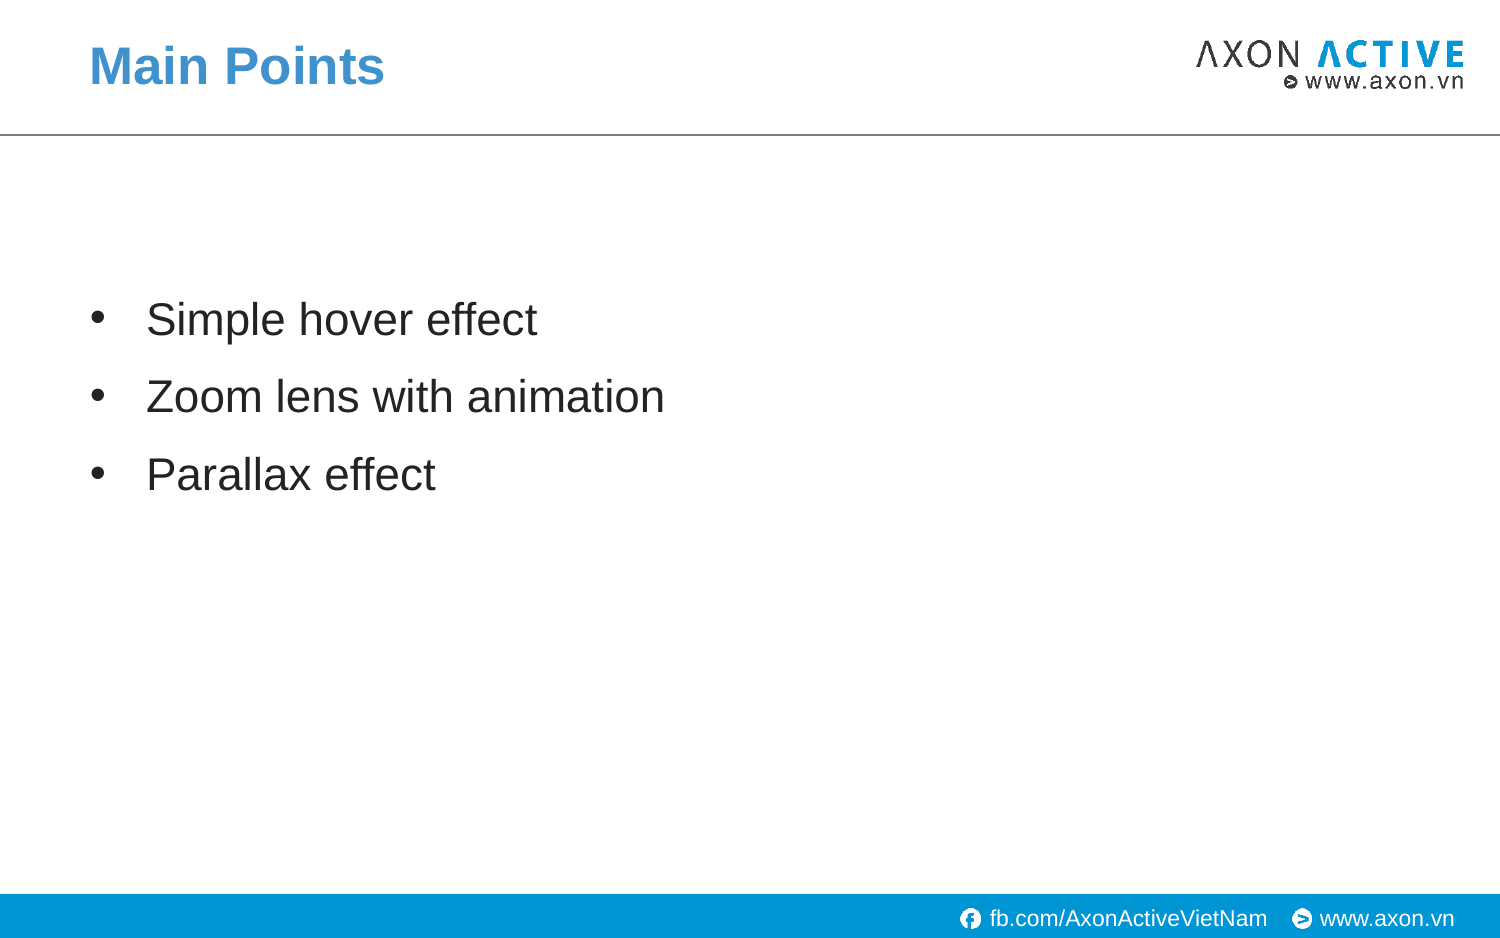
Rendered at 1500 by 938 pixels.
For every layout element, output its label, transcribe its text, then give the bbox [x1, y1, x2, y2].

picture [1423, 40, 1432, 56]
title Main Points [75, 24, 1163, 103]
picture [961, 909, 980, 928]
picture [1196, 40, 1463, 89]
list Simple hover effect Zoom lens with animation Parallax effect [75, 267, 1425, 838]
picture [1293, 909, 1311, 928]
